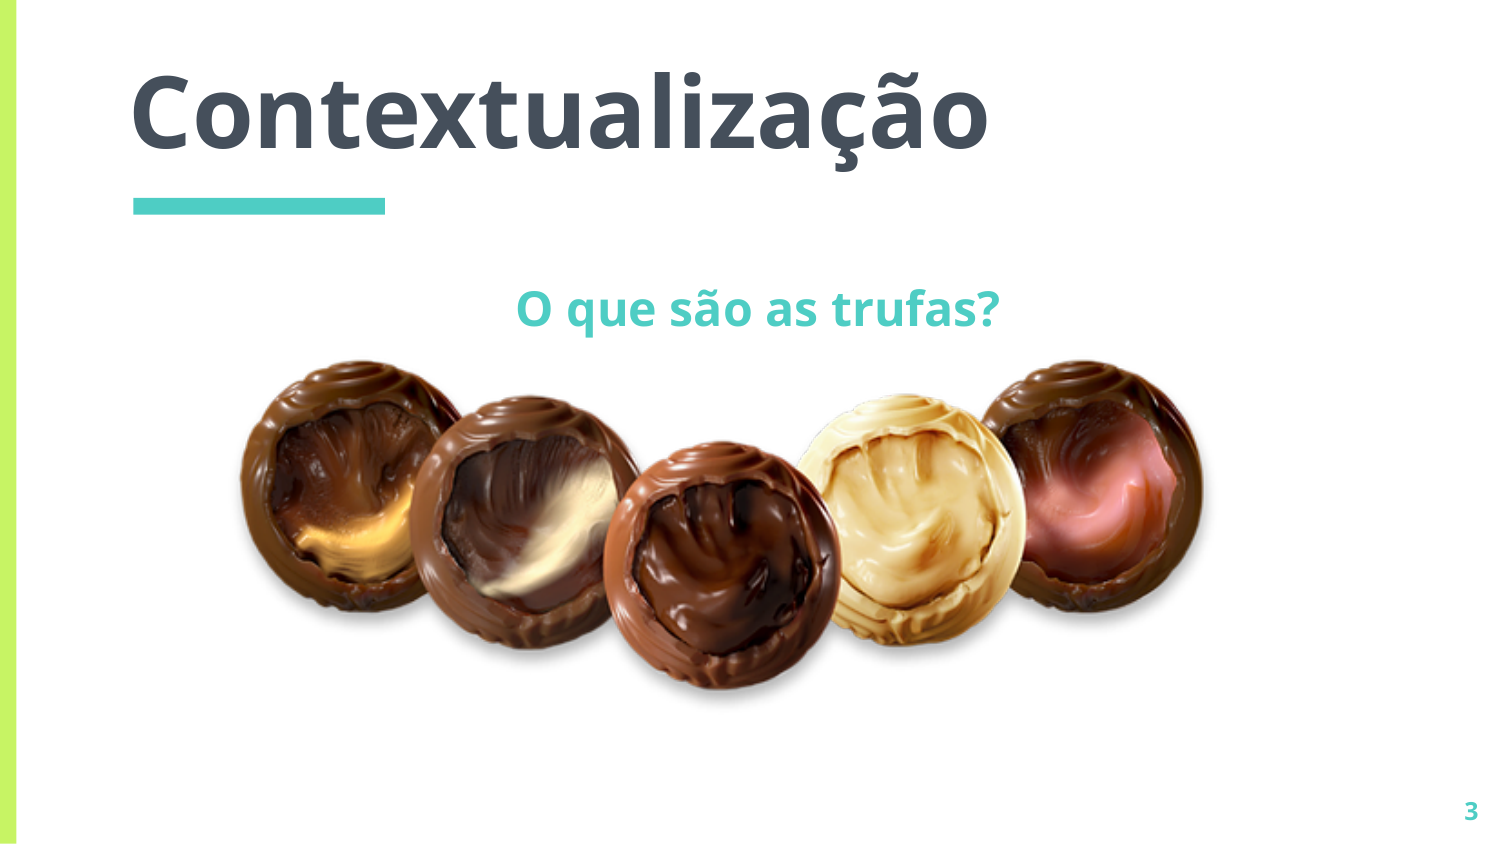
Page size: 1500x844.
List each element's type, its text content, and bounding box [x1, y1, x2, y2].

picture [216, 307, 1234, 773]
title Contextualização [113, 103, 1387, 184]
text_box O que são as trufas? [113, 253, 1404, 781]
slide_number 3 [1403, 780, 1494, 832]
